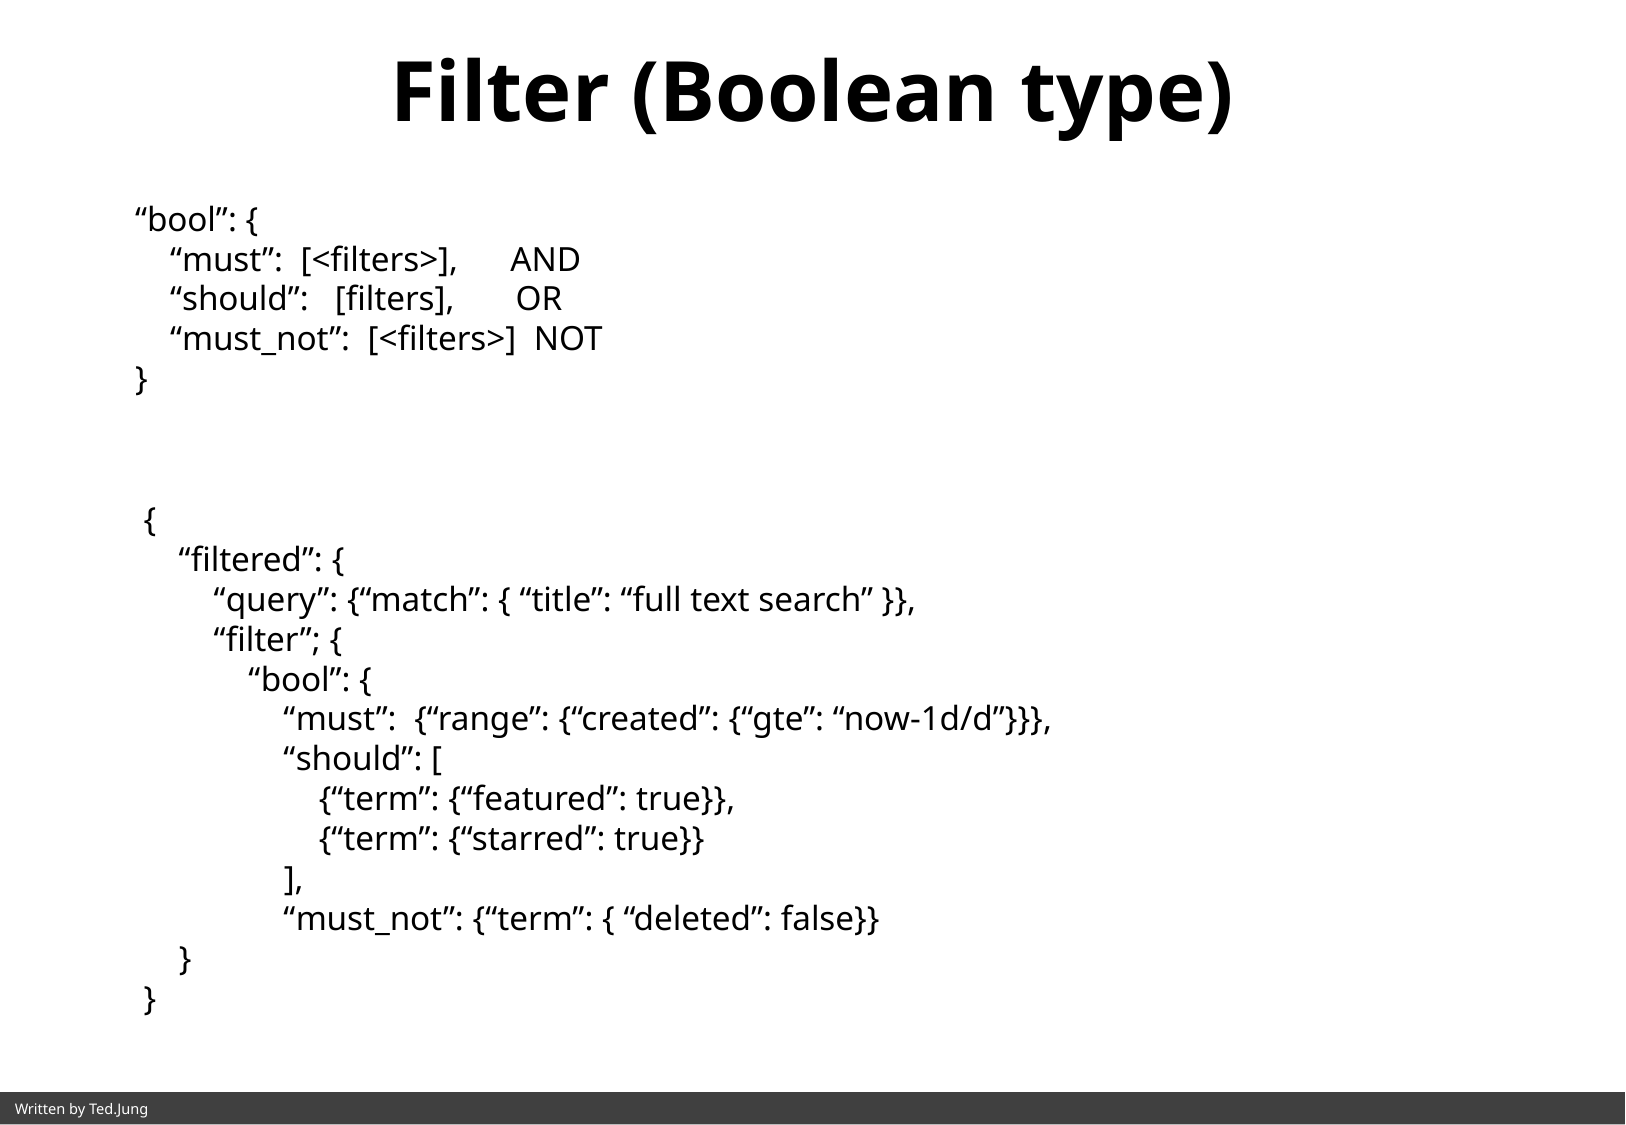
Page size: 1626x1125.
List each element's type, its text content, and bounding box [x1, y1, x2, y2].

text_box “bool”: { “must”: [<filters>], AND “should”: [filters], OR “must_not”: [<filters>] NOT } [120, 190, 619, 405]
text_box Filter (Boolean type) [266, 30, 1359, 108]
text_box { “filtered”: { “query”: {“match”: { “title”: “full text search” }}, “filter”; { “bool”: { “must”: {“range”: {“created”: {“gte”: “now-1d/d”}}}, “should”: [ {“term”: {“featured”: true}}, {“term”: {“starred”: true}} ], “must_not”: {“term”: { “deleted”: false}} } } [129, 490, 1069, 1025]
